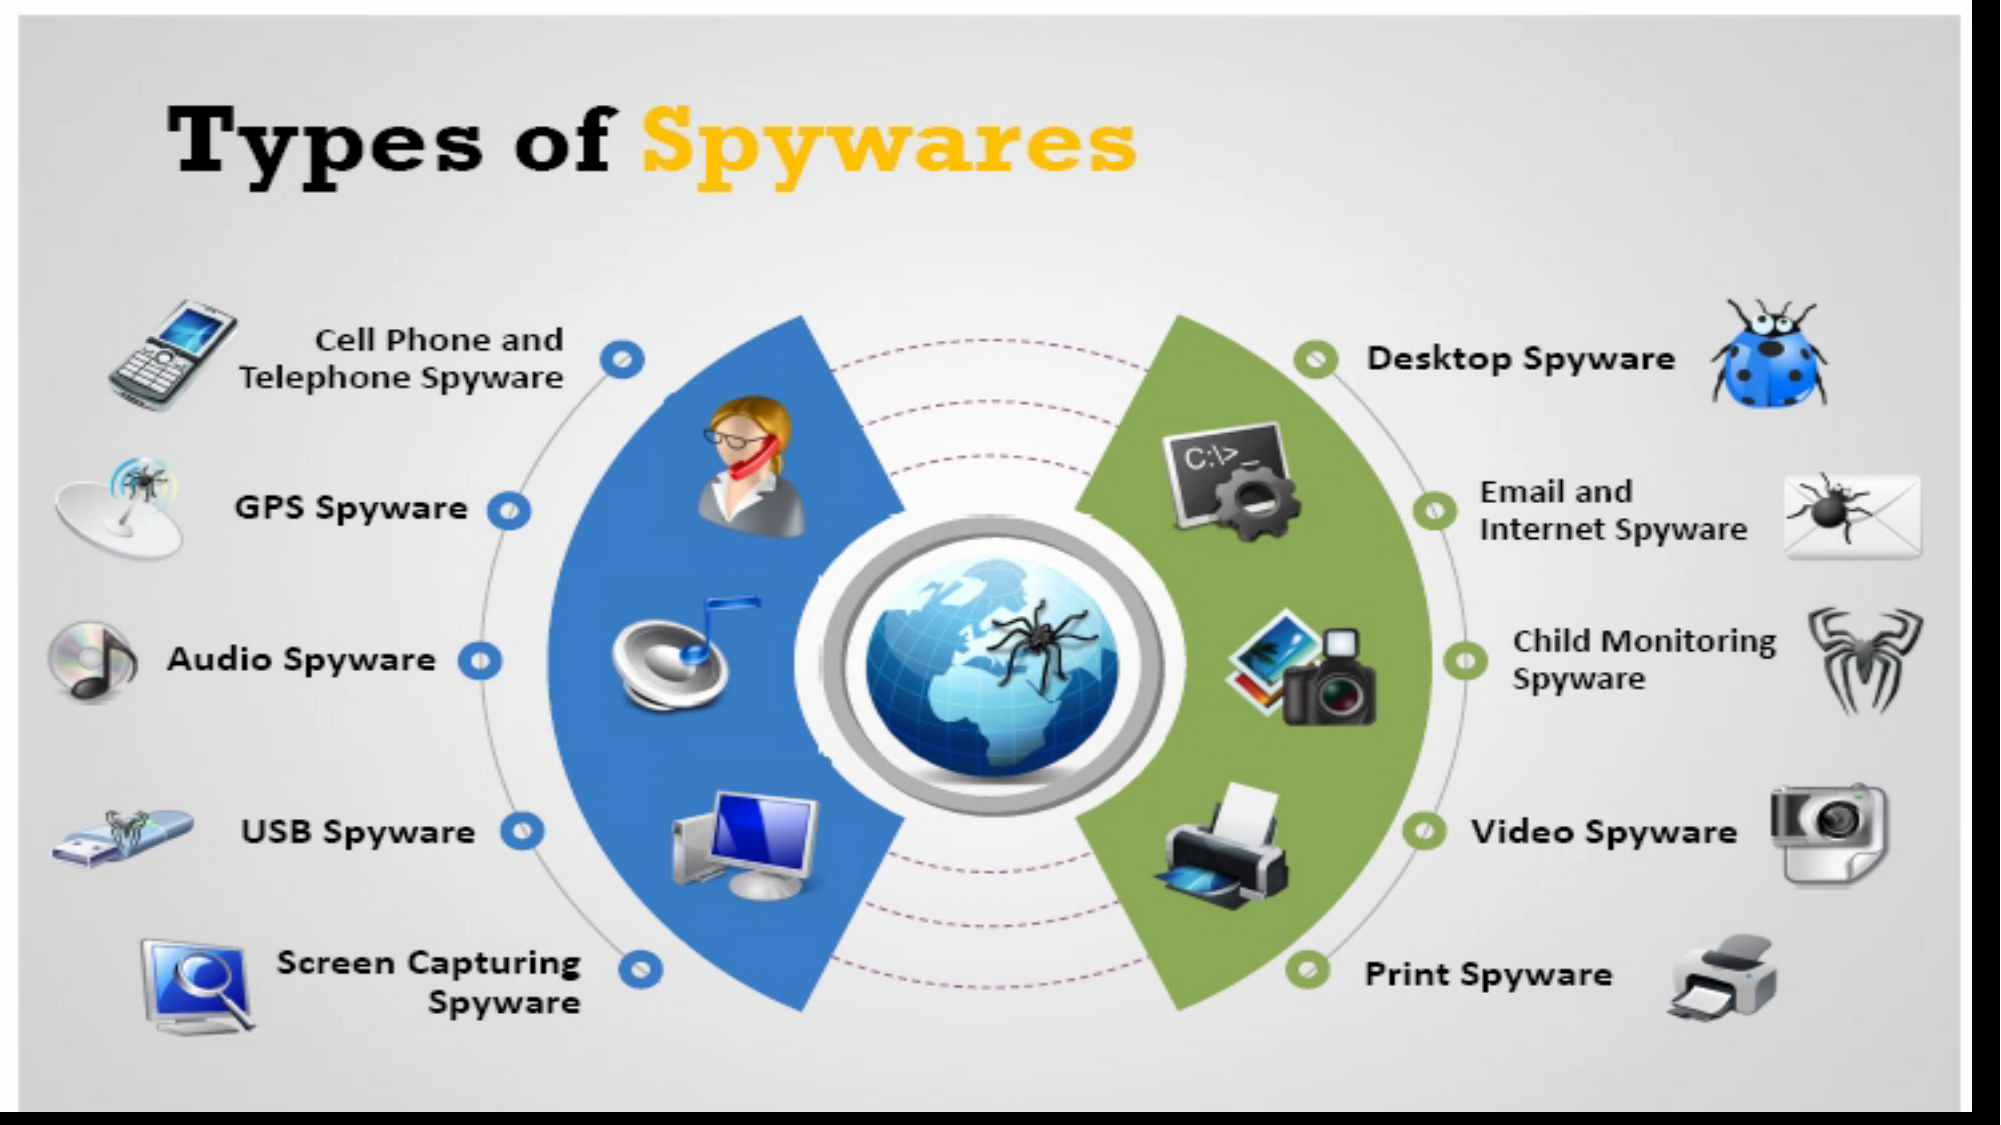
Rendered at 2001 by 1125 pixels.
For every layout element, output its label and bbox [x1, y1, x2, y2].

list [0, 0, 1972, 1112]
